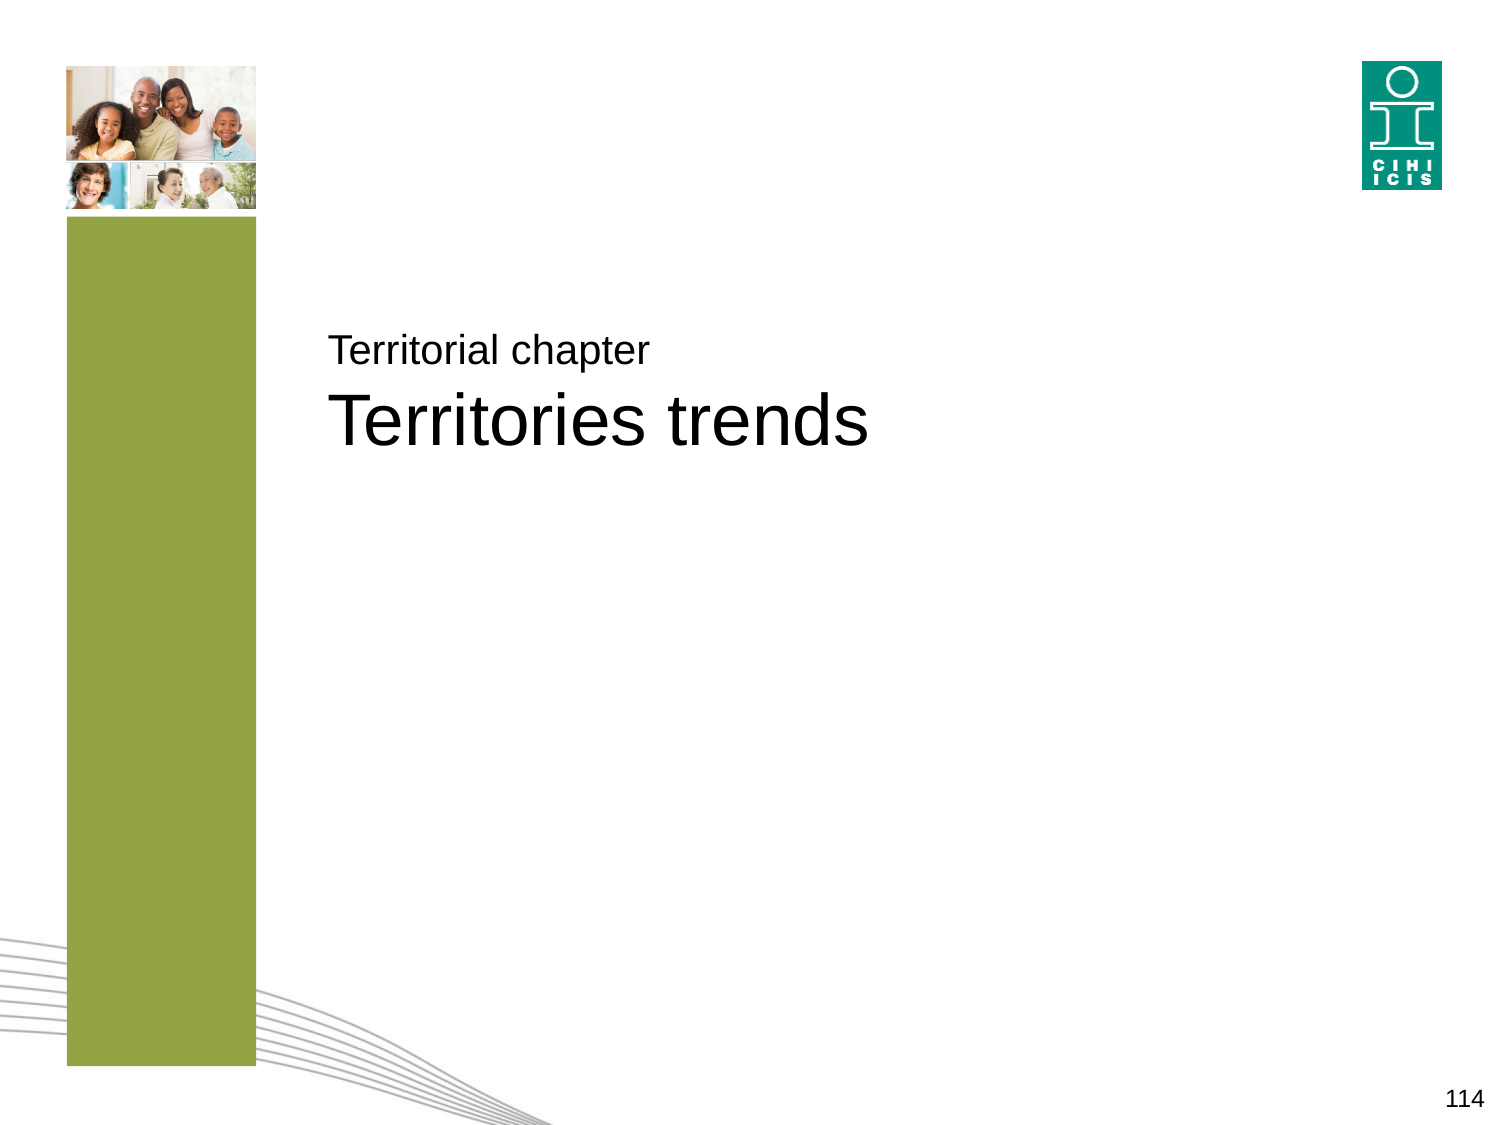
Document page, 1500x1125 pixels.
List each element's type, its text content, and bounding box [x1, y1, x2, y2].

picture [0, 0, 1450, 1125]
title Territorial chapter Territories trends [312, 315, 1350, 503]
slide_number 114 [1337, 1074, 1500, 1125]
